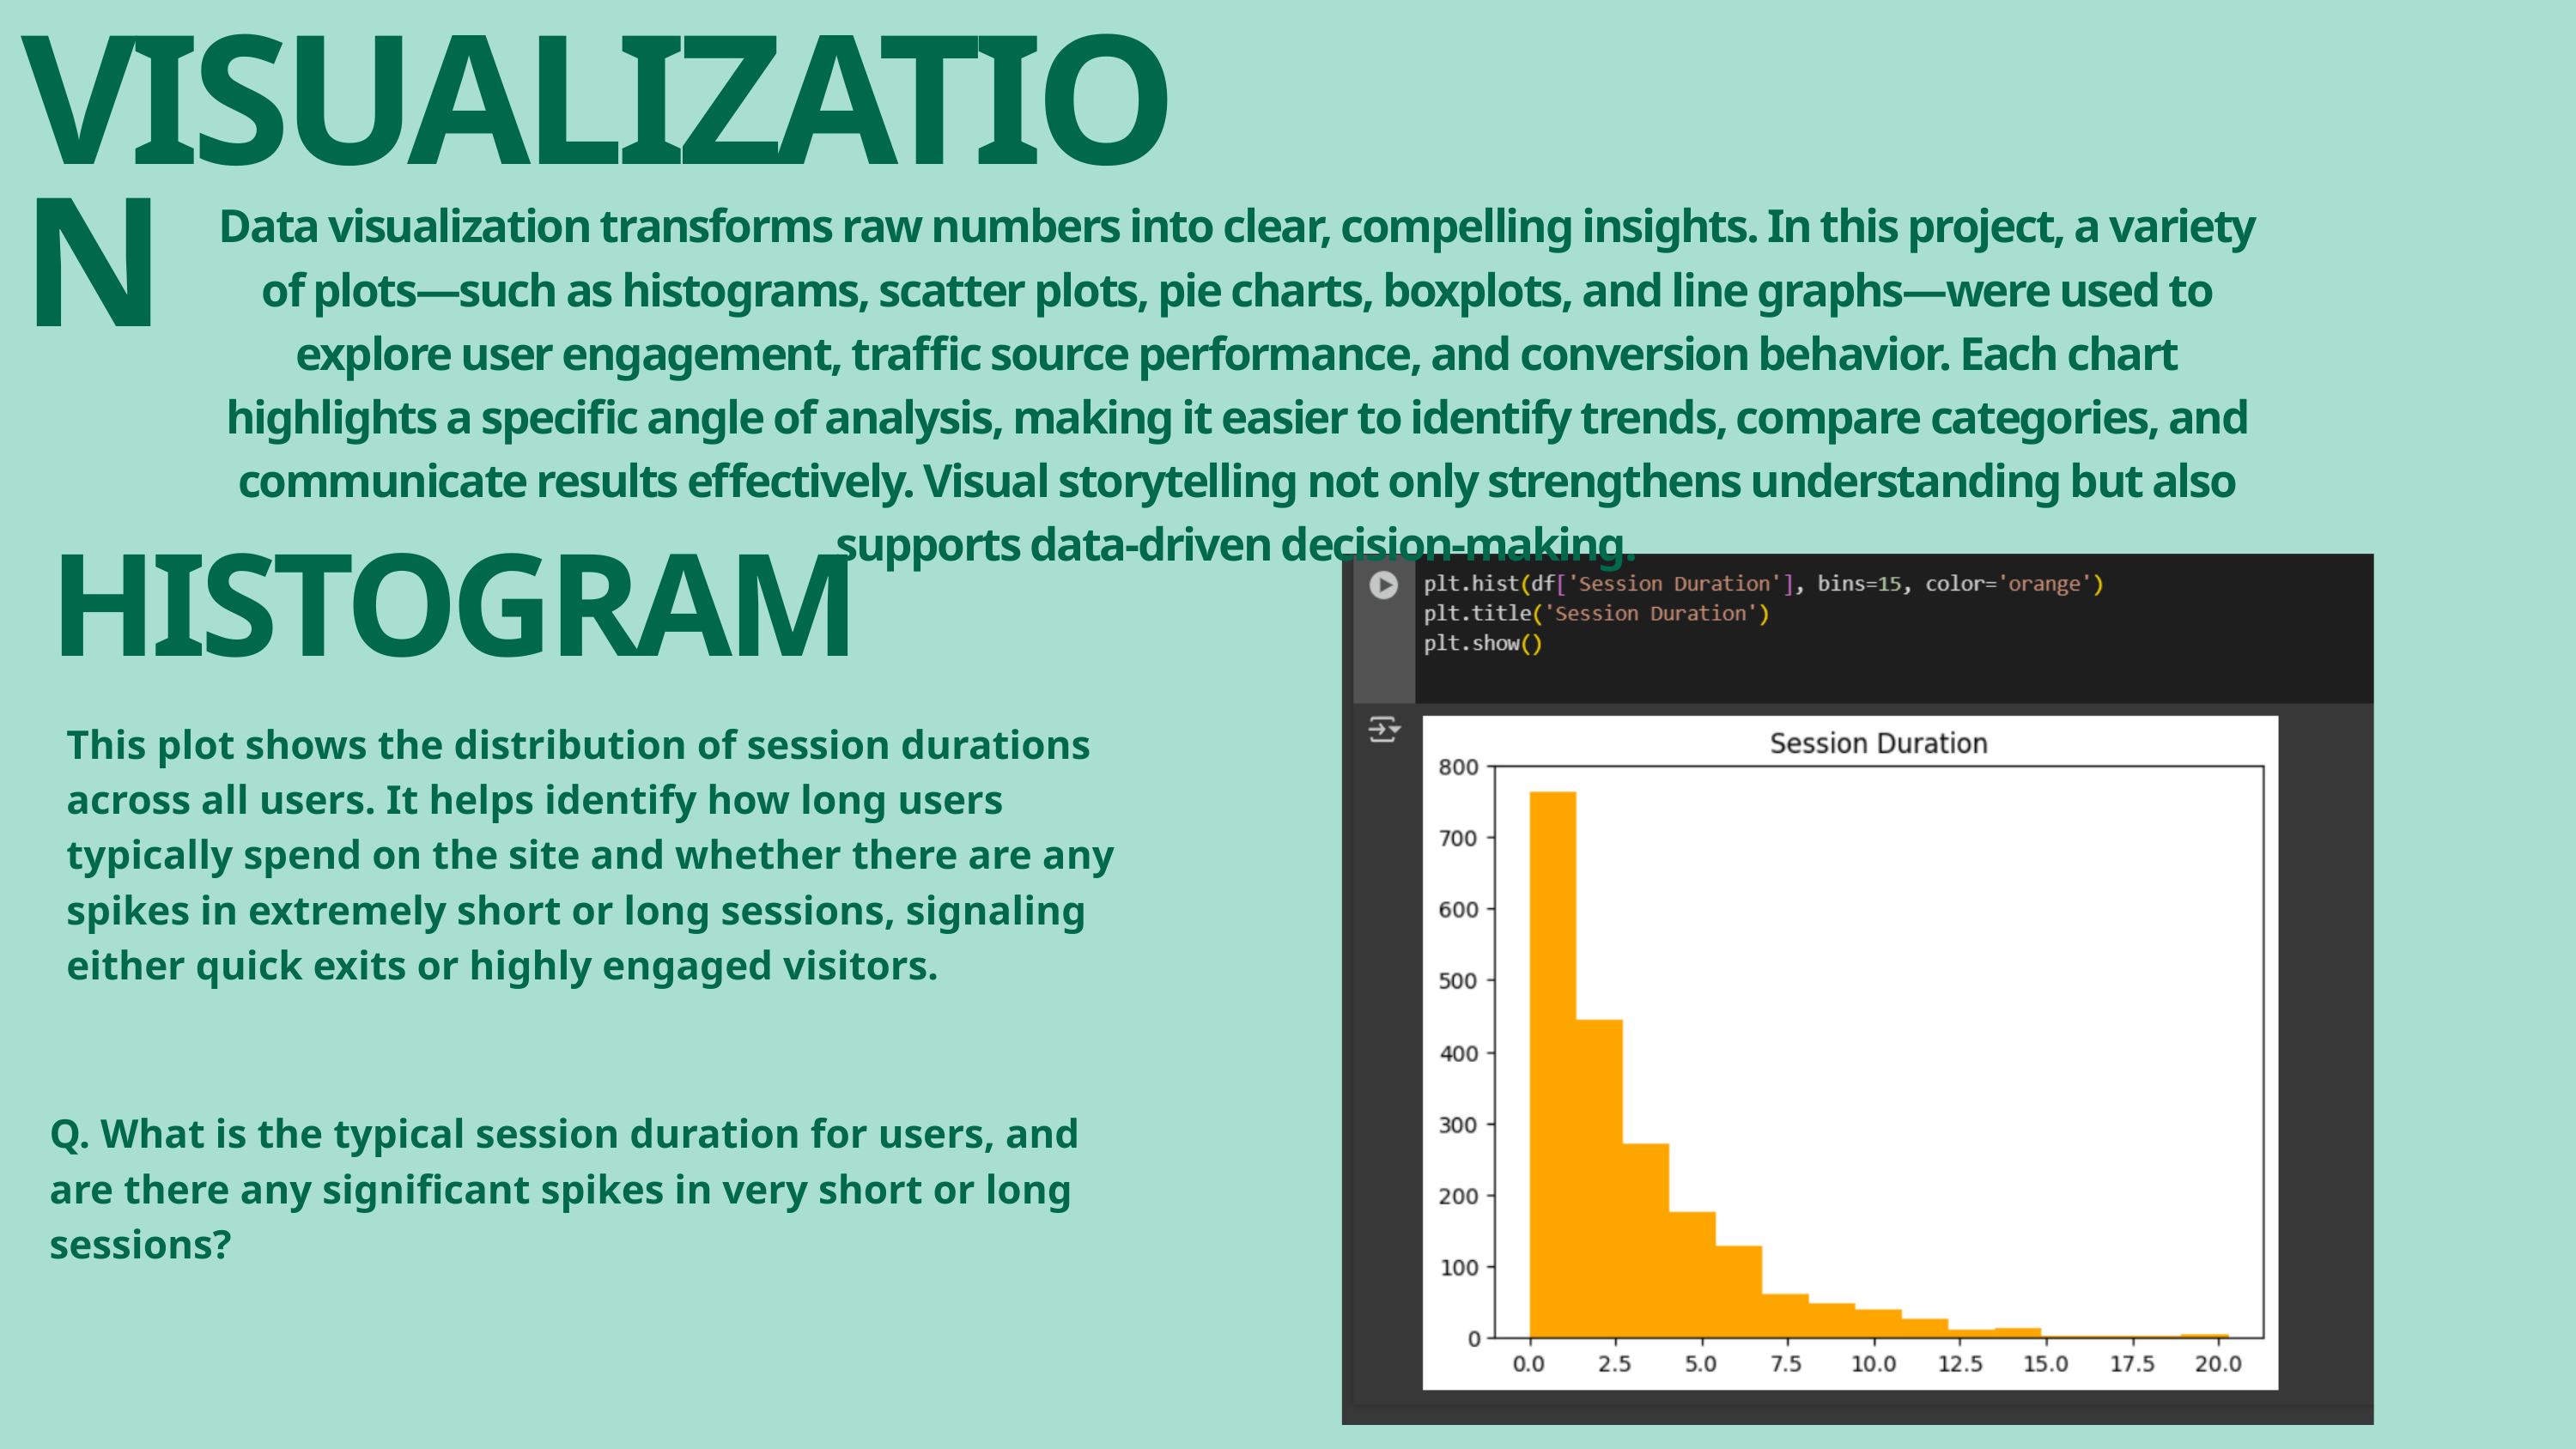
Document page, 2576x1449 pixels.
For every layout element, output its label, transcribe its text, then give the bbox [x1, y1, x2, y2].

text_box This plot shows the distribution of session durations across all users. It helps identify how long users typically spend on the site and whether there are any spikes in extremely short or long sessions, signaling either quick exits or highly engaged visitors. [66, 712, 1142, 1043]
text_box Data visualization transforms raw numbers into clear, compelling insights. In this project, a variety of plots—such as histograms, scatter plots, pie charts, boxplots, and line graphs—were used to explore user engagement, traffic source performance, and conversion behavior. Each chart highlights a specific angle of analysis, making it easier to identify trends, compare categories, and communicate results effectively. Visual storytelling not only strengthens understanding but also supports data-driven decision-making. [194, 188, 2280, 571]
text_box Q. What is the typical session duration for users, and are there any significant spikes in very short or long sessions? [49, 1100, 1126, 1267]
text_box HISTOGRAM [49, 556, 1038, 685]
text_box [1341, 554, 2374, 1426]
text_box VISUALIZATION [21, 39, 1272, 362]
